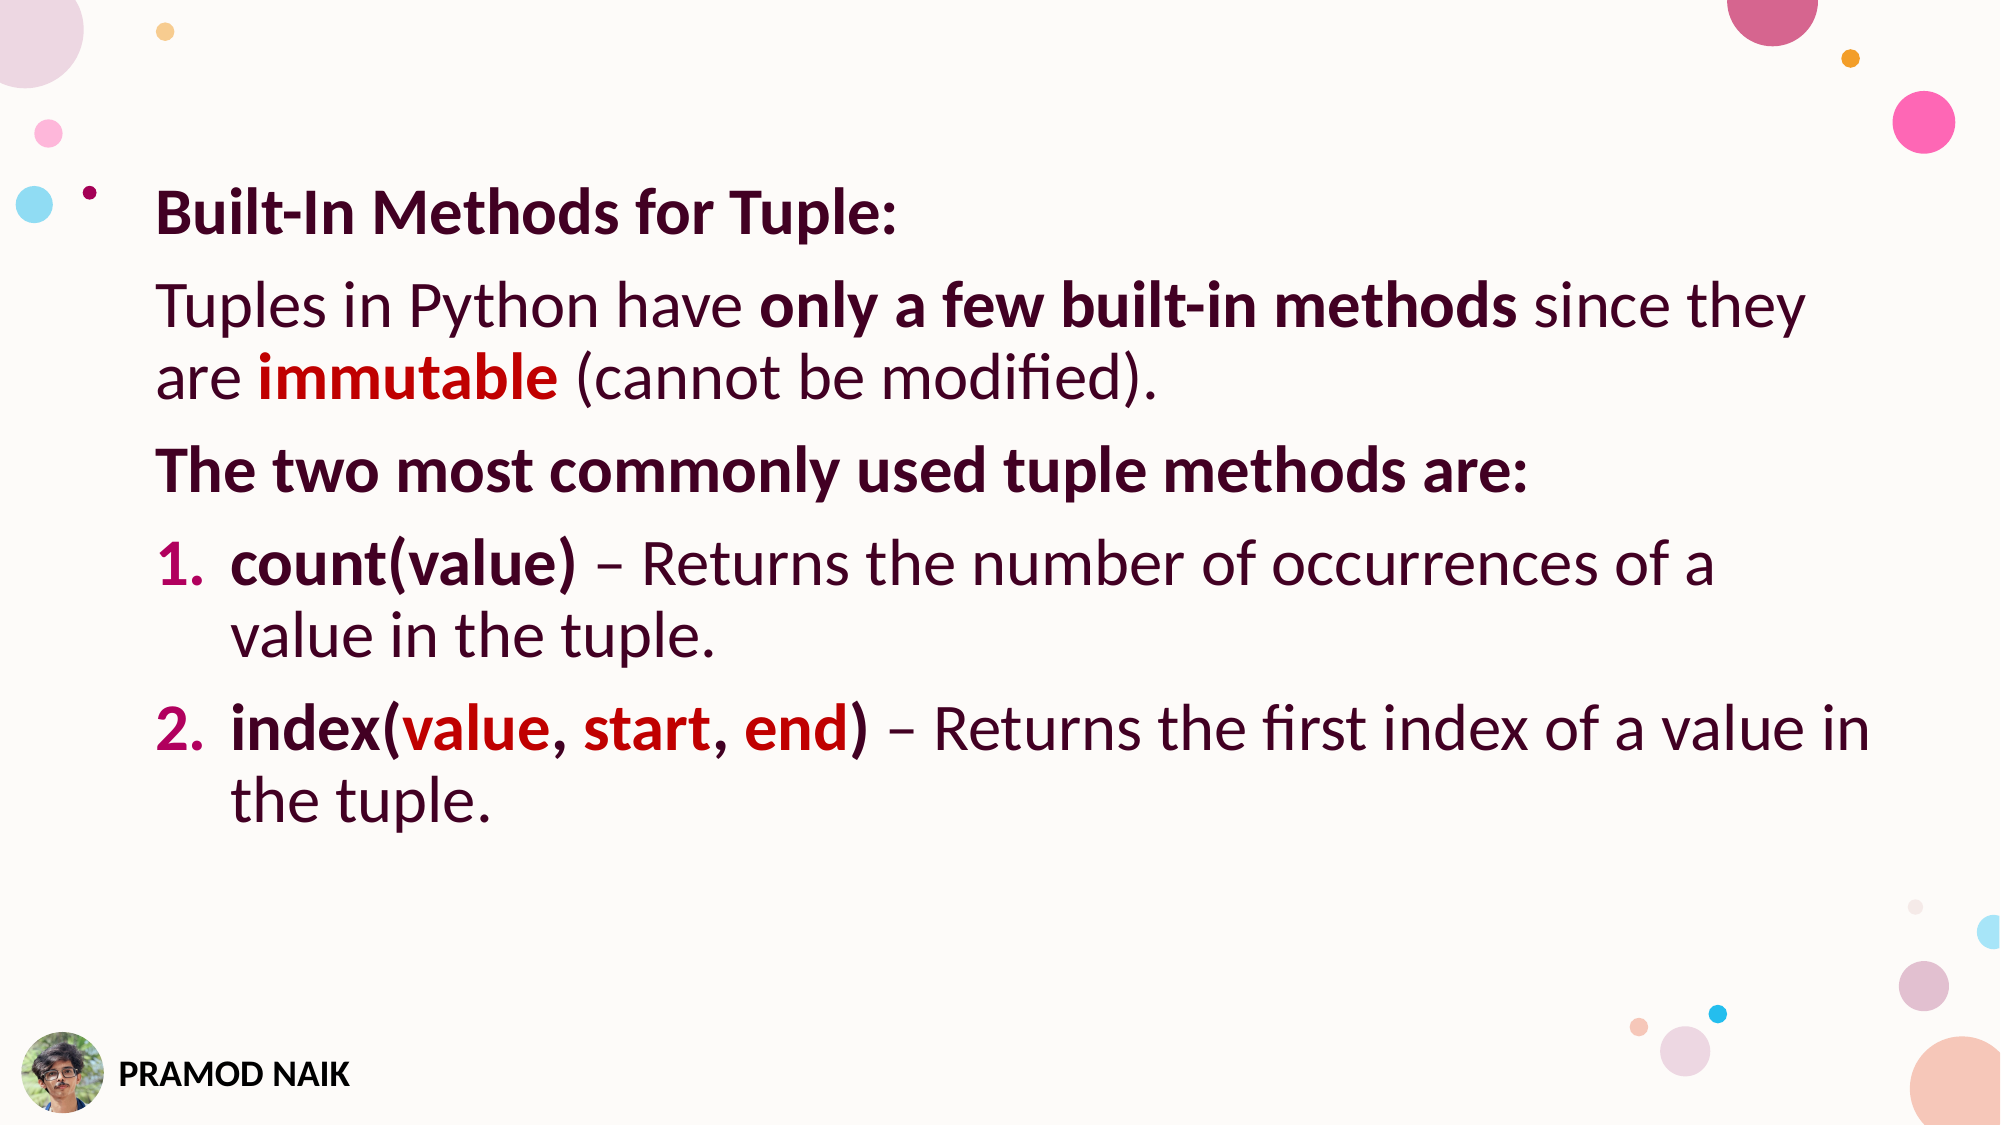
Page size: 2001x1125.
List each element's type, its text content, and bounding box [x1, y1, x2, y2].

picture [21, 1031, 104, 1114]
list Built-In Methods for Tuple: Tuples in Python have only a few built-in methods since they are immutable (cannot be modified). The two most commonly used tuple methods are: count(value) – Returns the number of occurrences of a value in the tuple. index(value, start, end) – Returns the first index of a value in the tuple. [140, 169, 1889, 884]
